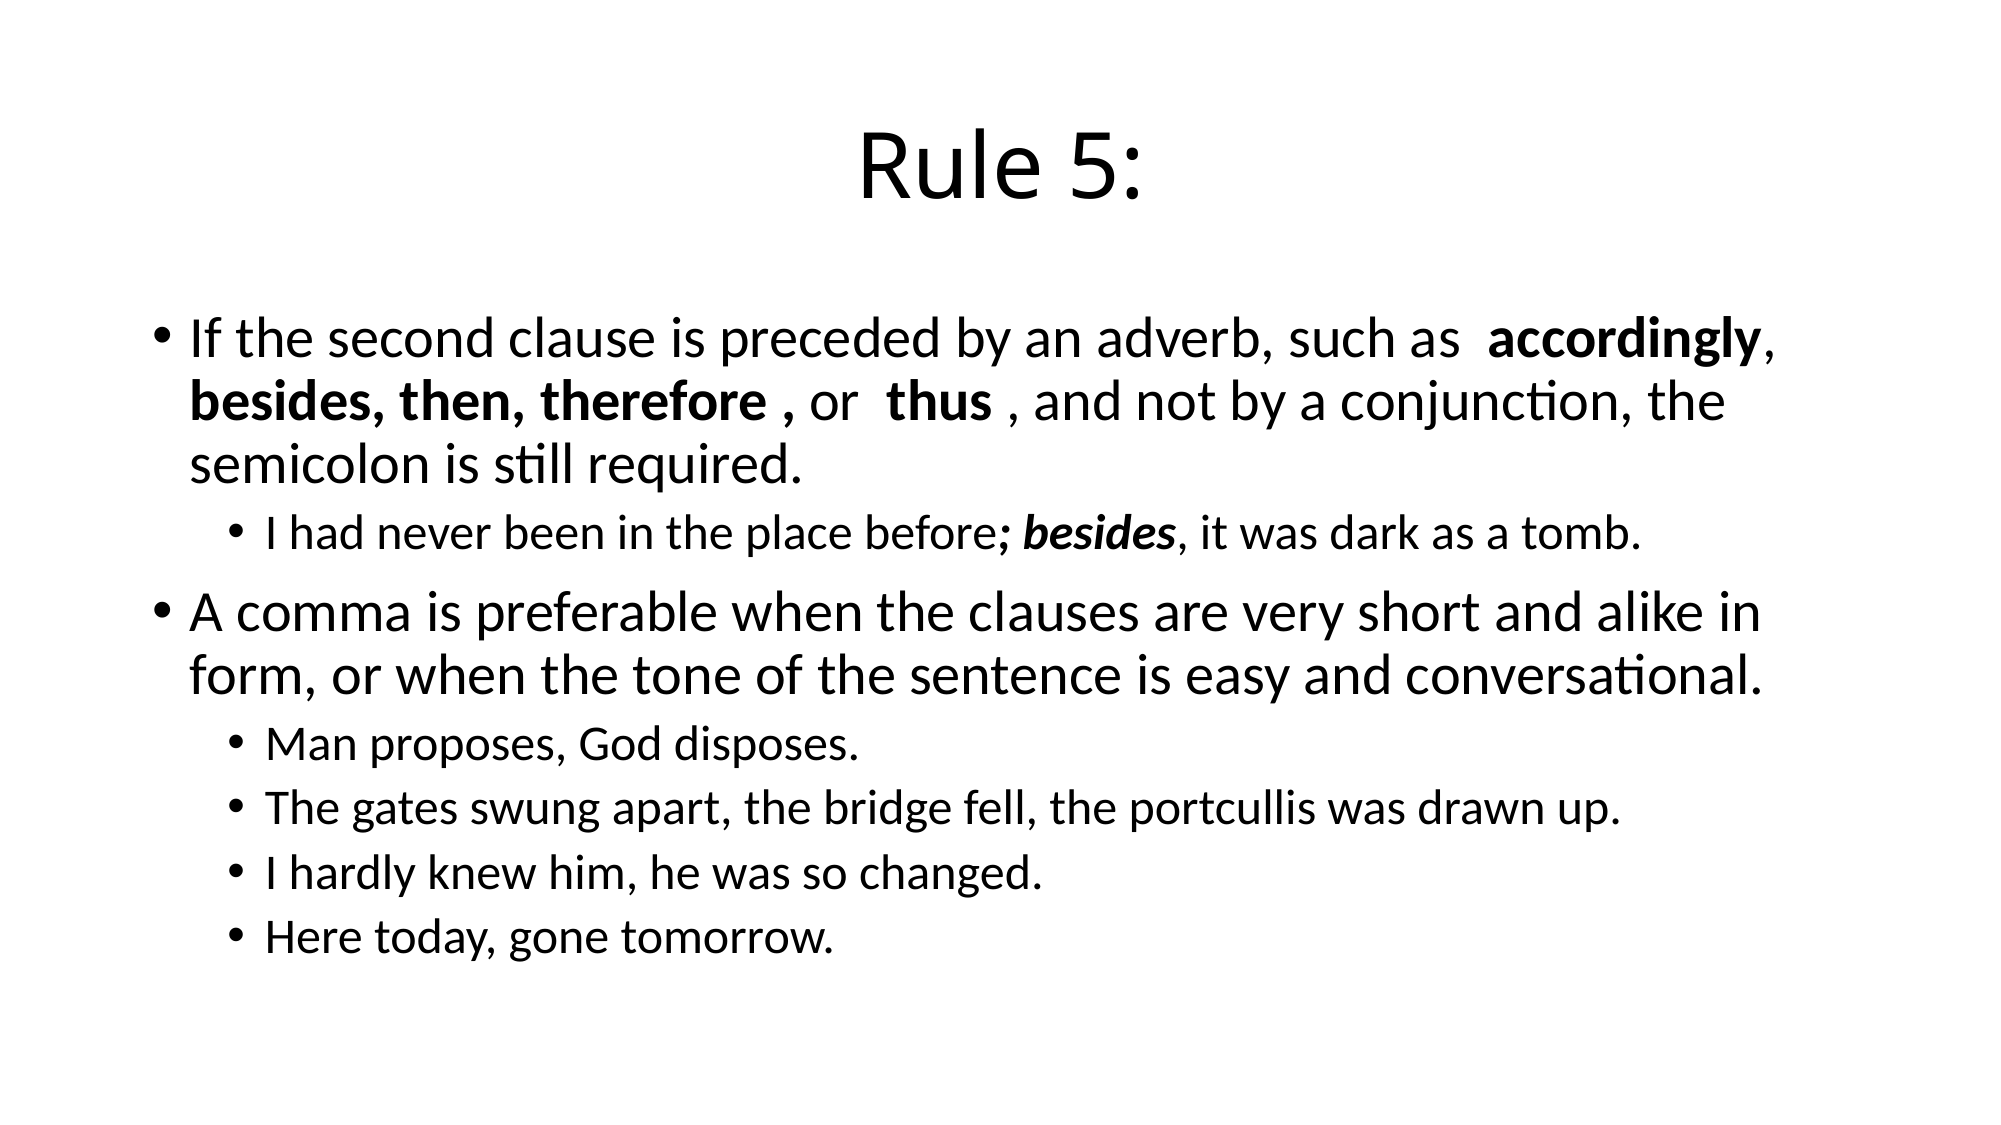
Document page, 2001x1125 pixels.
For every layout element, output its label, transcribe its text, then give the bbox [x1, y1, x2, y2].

list If the second clause is preceded by an adverb, such as accordingly, besides, then, therefore , or thus , and not by a conjunction, the semicolon is still required. I had never been in the place before; besides, it was dark as a tomb. A comma is preferable when the clauses are very short and alike in form, or when the tone of the sentence is easy and conversational. Man proposes, God disposes. The gates swung apart, the bridge fell, the portcullis was drawn up. I hardly knew him, he was so changed. Here today, gone tomorrow. [137, 299, 1863, 1014]
title Rule 5: [137, 59, 1863, 278]
